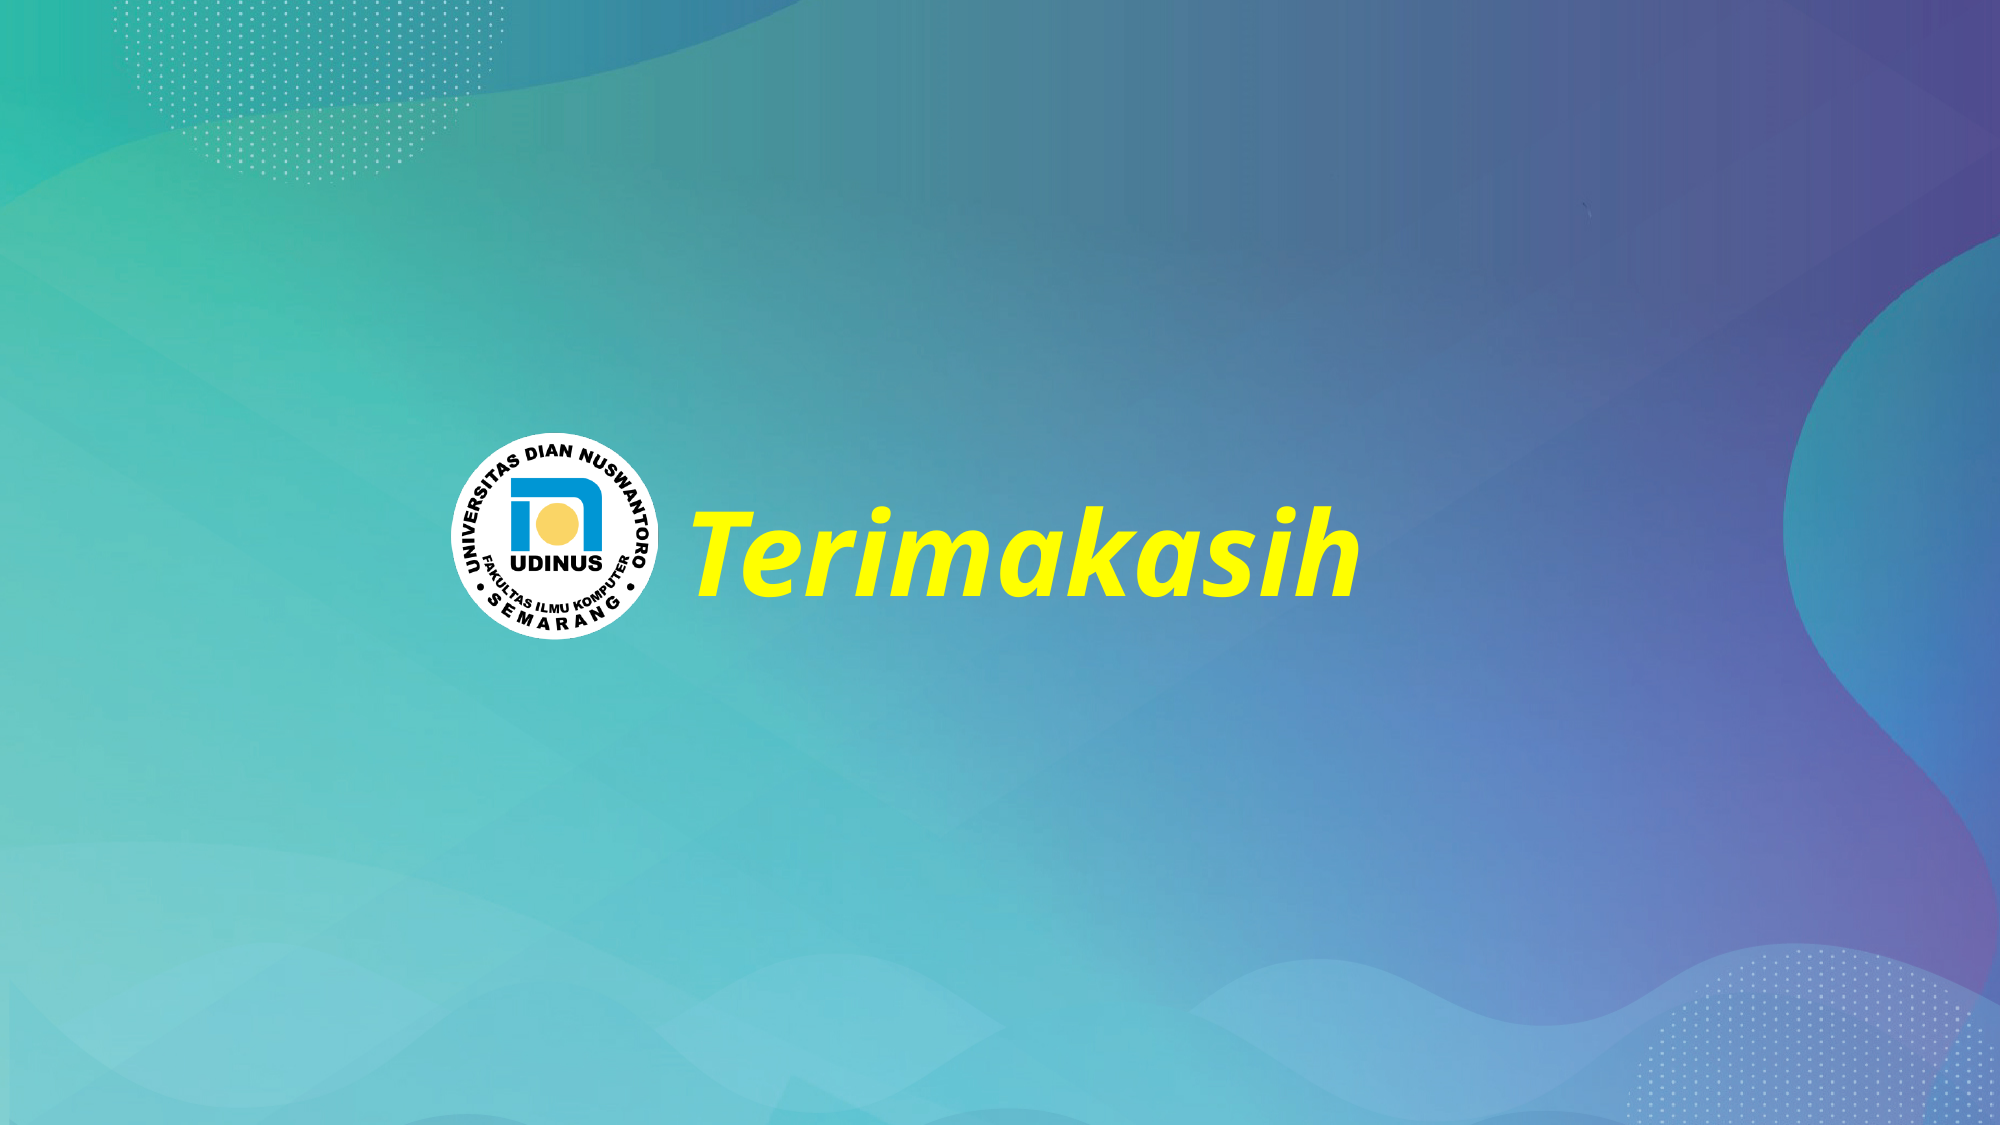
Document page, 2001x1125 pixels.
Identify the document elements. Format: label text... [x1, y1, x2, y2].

picture [0, 0, 2000, 1125]
title Terimakasih [668, 393, 1460, 630]
